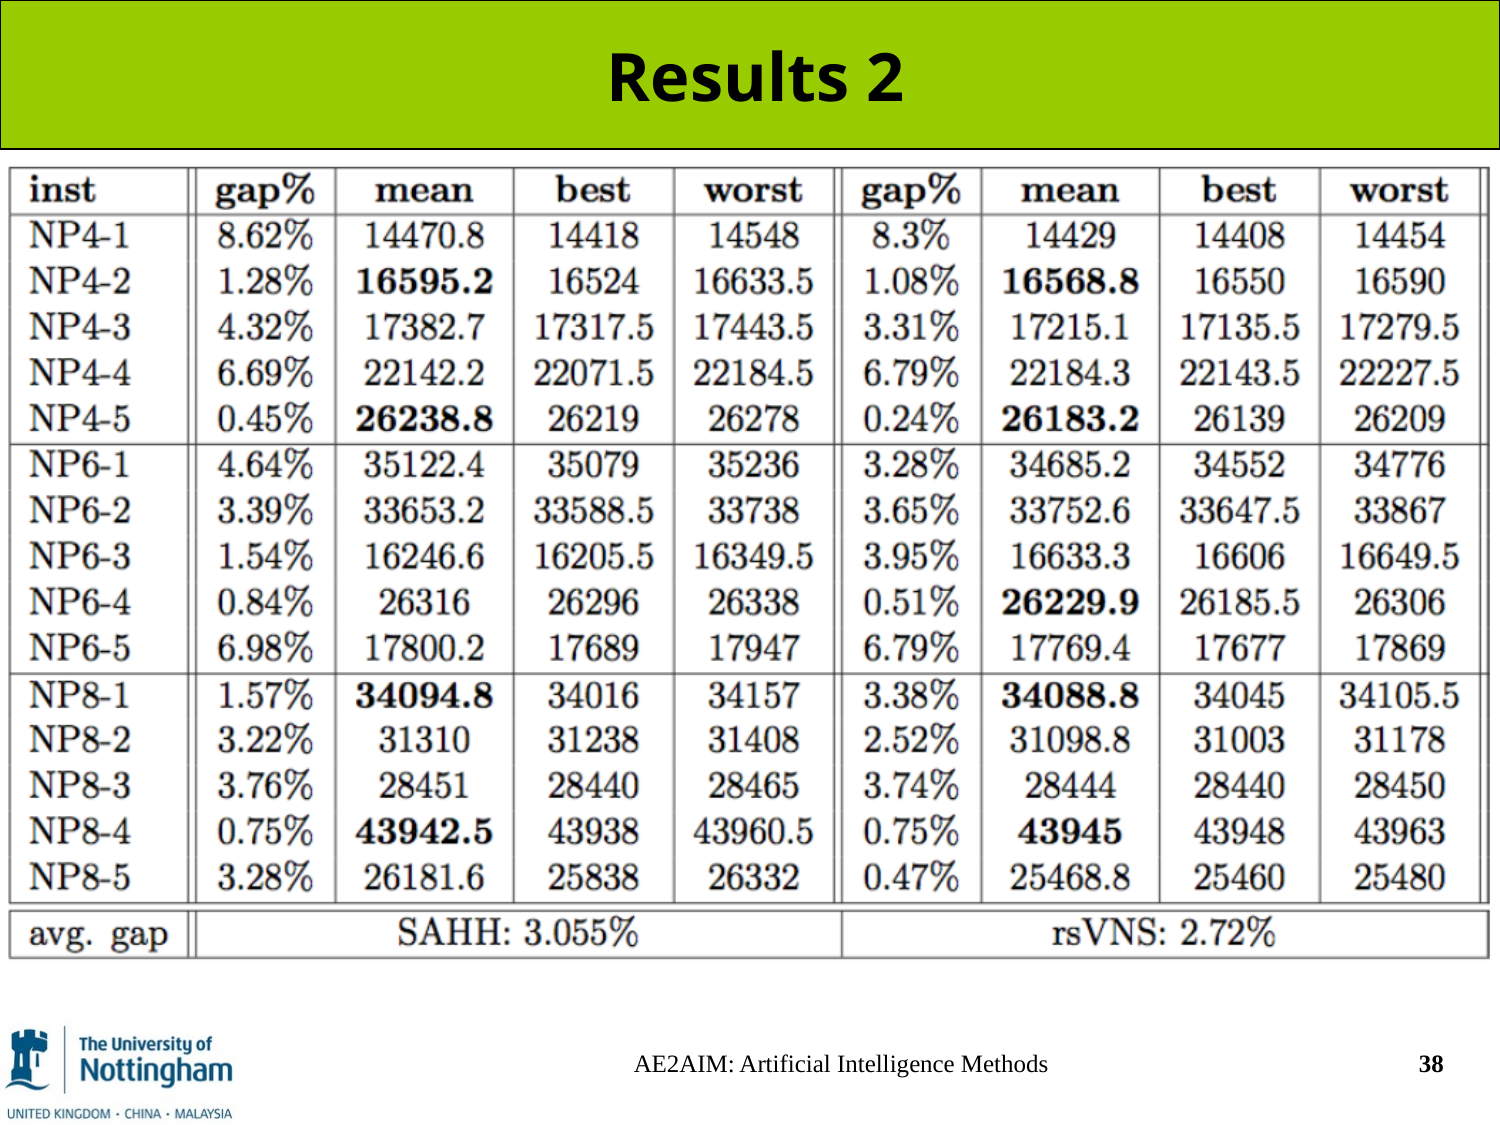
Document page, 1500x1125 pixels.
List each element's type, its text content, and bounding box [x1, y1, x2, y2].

slide_number 38 [1293, 1039, 1460, 1118]
title Results 2 [41, 11, 1471, 138]
picture [0, 160, 1500, 965]
picture [0, 1019, 237, 1125]
footer AE2AIM: Artificial Intelligence Methods [430, 1039, 1259, 1118]
